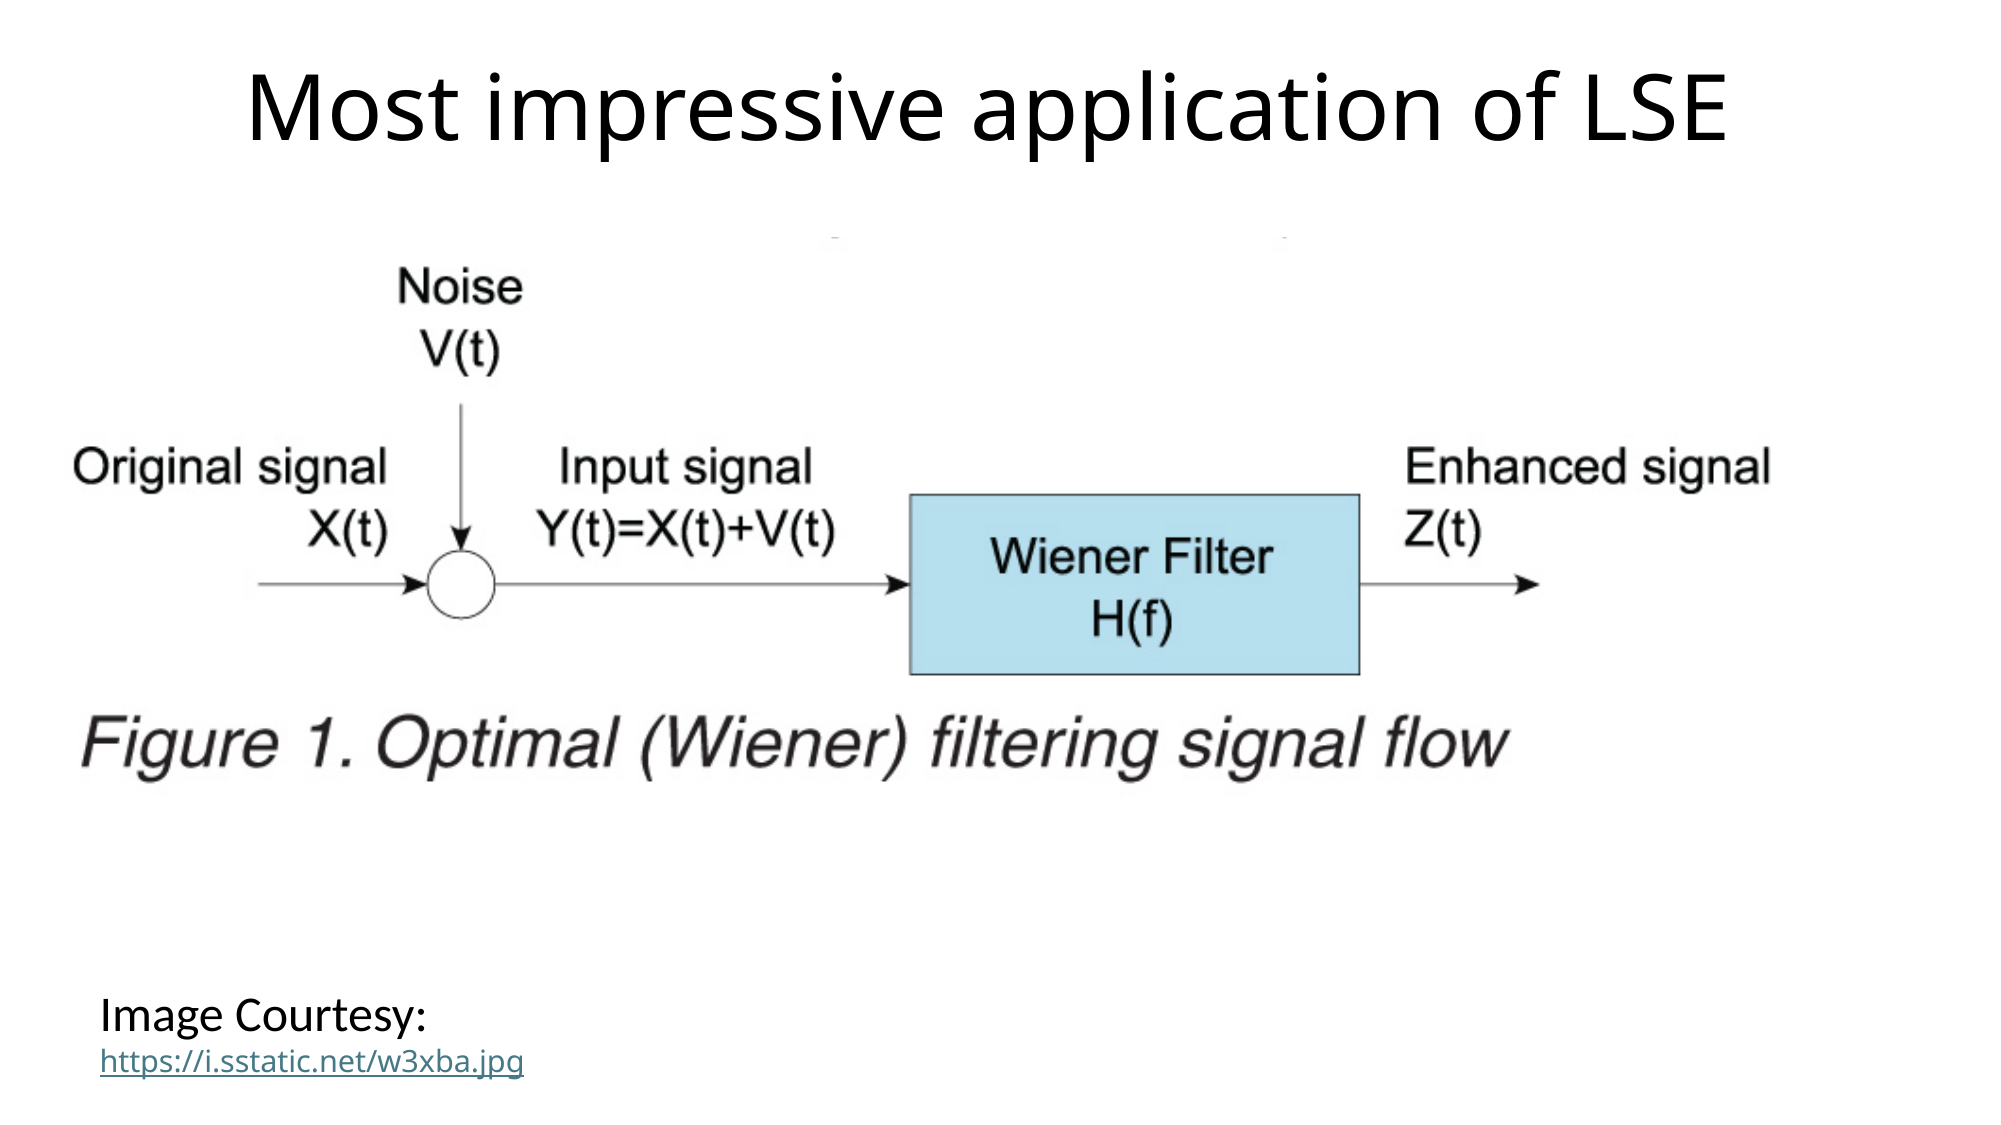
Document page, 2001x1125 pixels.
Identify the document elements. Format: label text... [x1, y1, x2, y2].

text_box Image Courtesy: https://i.sstatic.net/w3xba.jpg [79, 961, 824, 1104]
title Most impressive application of LSE [99, 16, 1900, 205]
picture [32, 236, 1968, 814]
